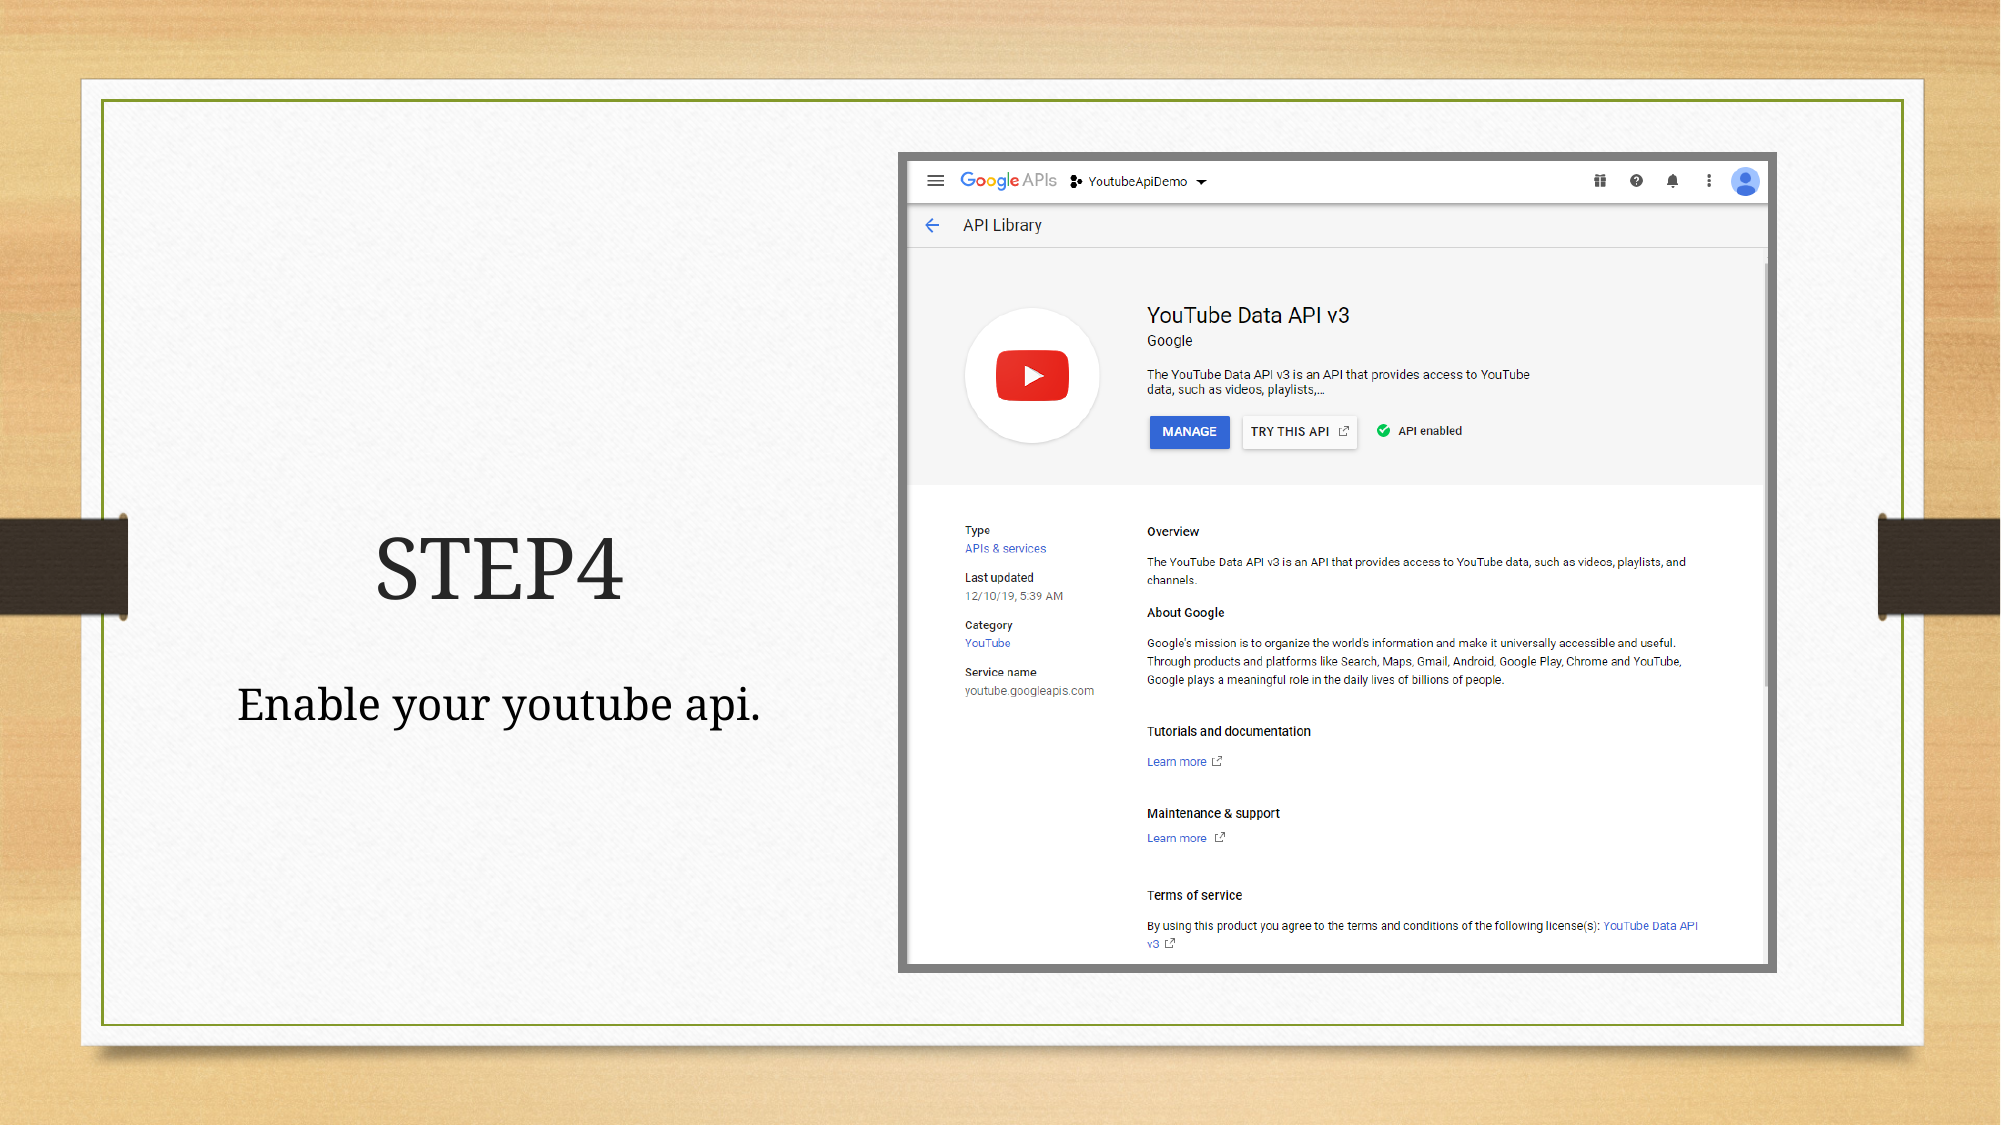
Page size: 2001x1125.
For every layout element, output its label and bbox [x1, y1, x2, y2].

picture [906, 160, 1769, 965]
text_box [0, 0, 2000, 1125]
